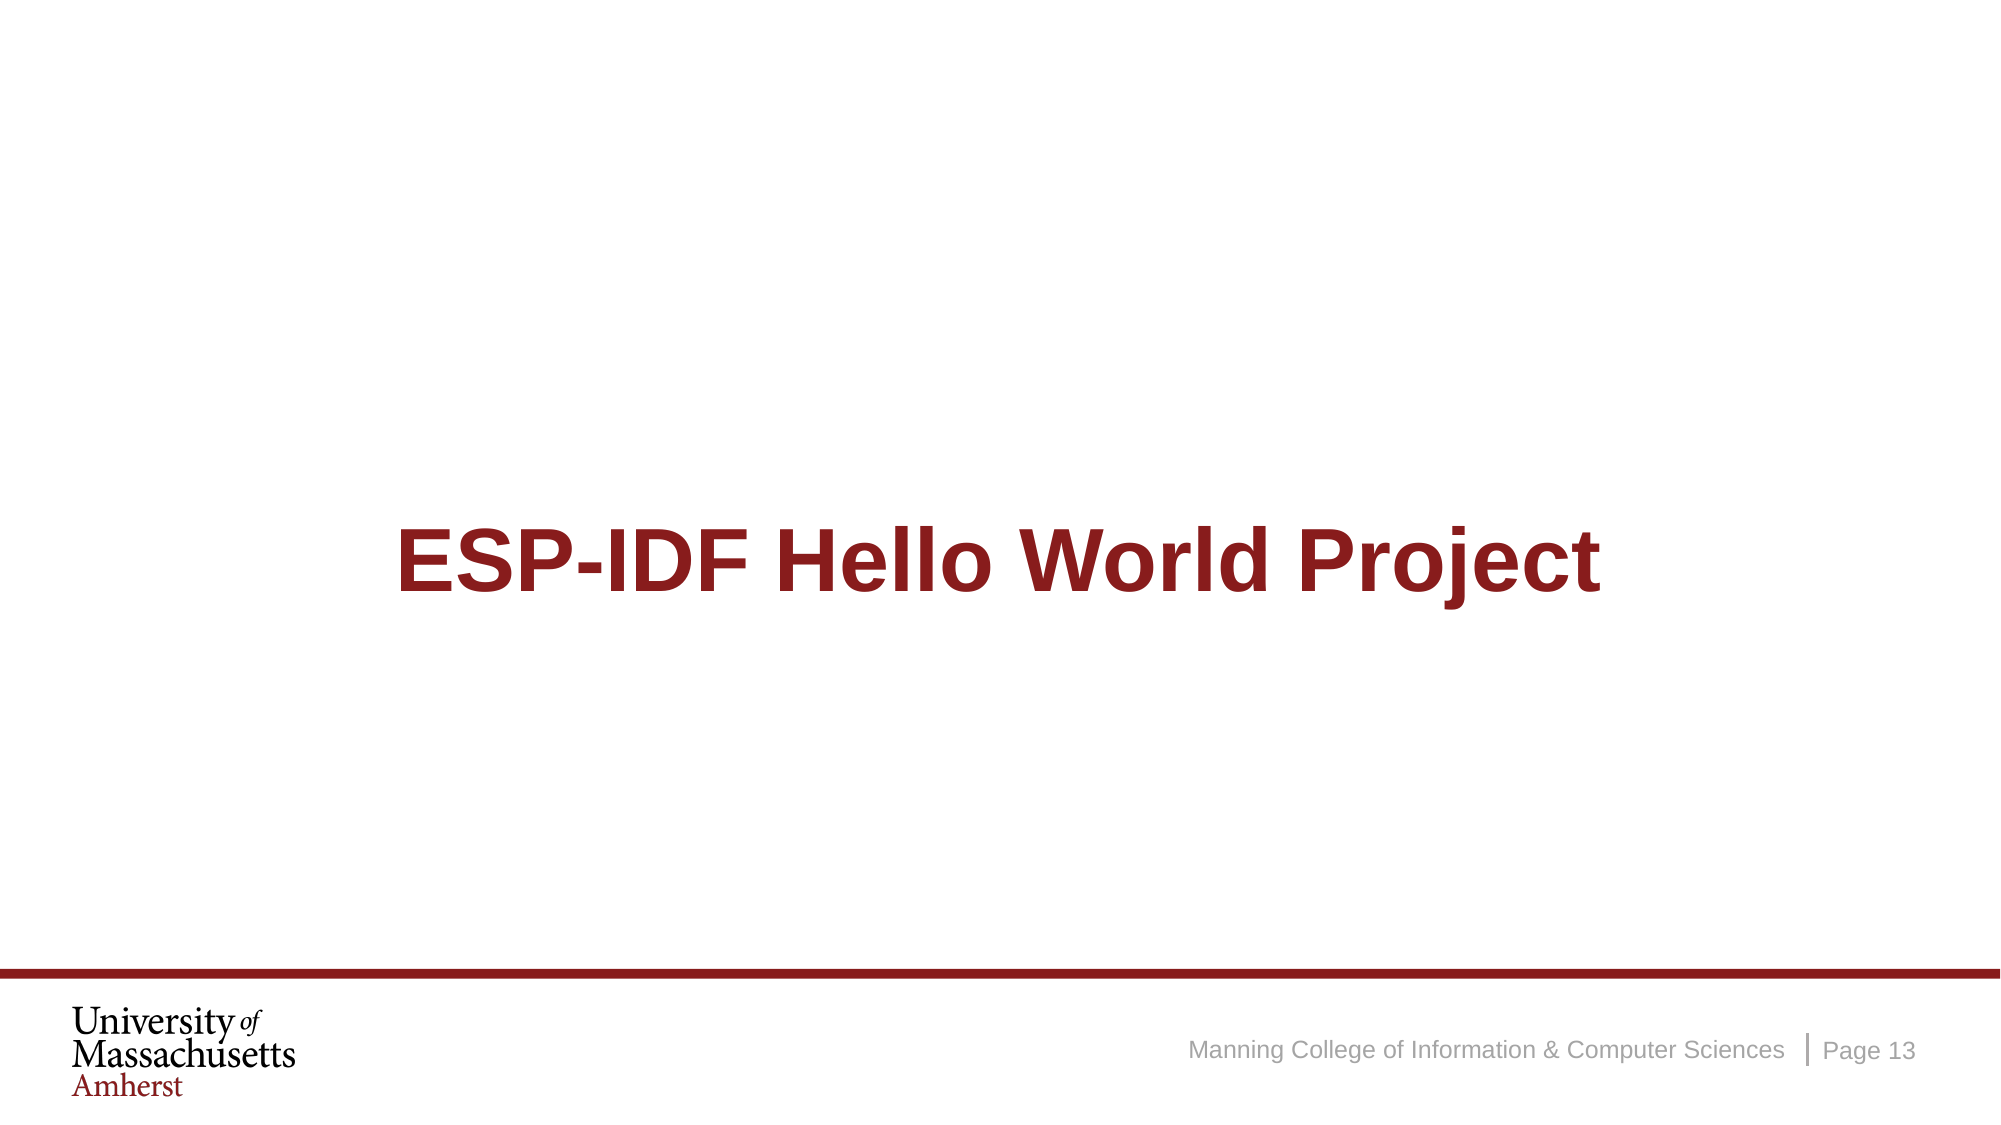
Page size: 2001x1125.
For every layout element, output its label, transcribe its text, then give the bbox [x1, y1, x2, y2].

slide_number Page 13 [1807, 1033, 1966, 1067]
title ESP-IDF Hello World Project [102, 506, 1898, 619]
picture [70, 1006, 296, 1097]
